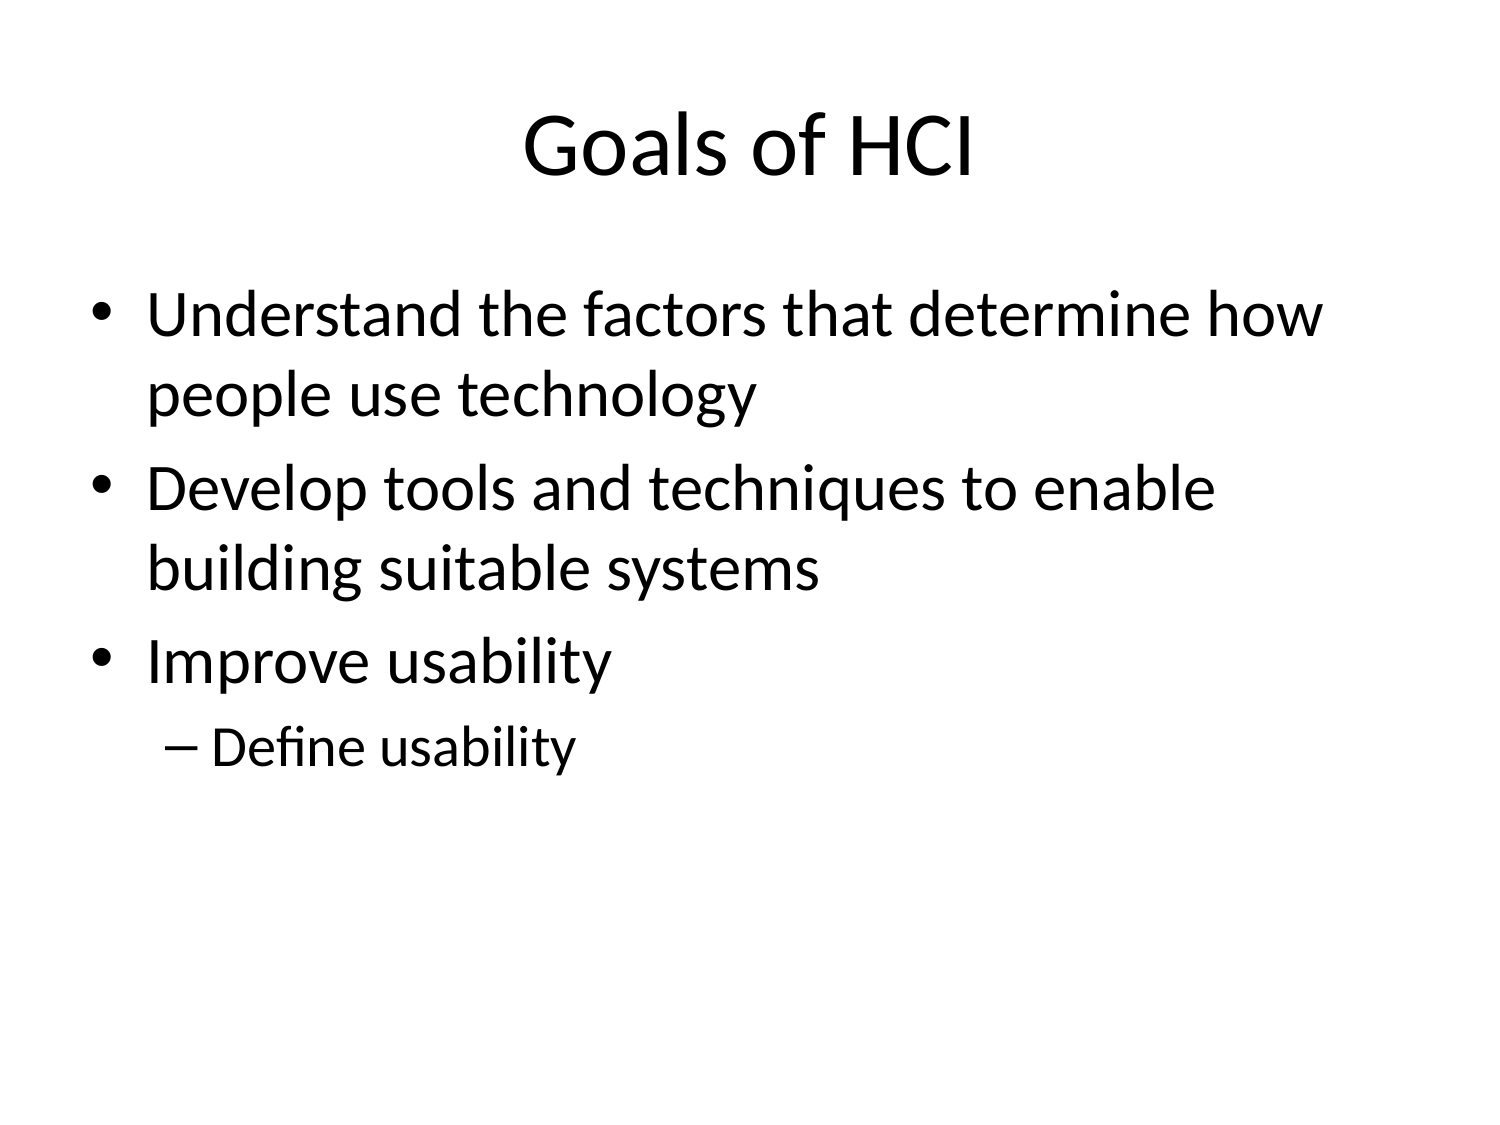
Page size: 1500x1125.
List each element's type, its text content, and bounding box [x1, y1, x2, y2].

list Understand the factors that determine how people use technology Develop tools and techniques to enable building suitable systems Improve usability Define usability [75, 262, 1425, 1005]
title Goals of HCI [75, 45, 1425, 233]
